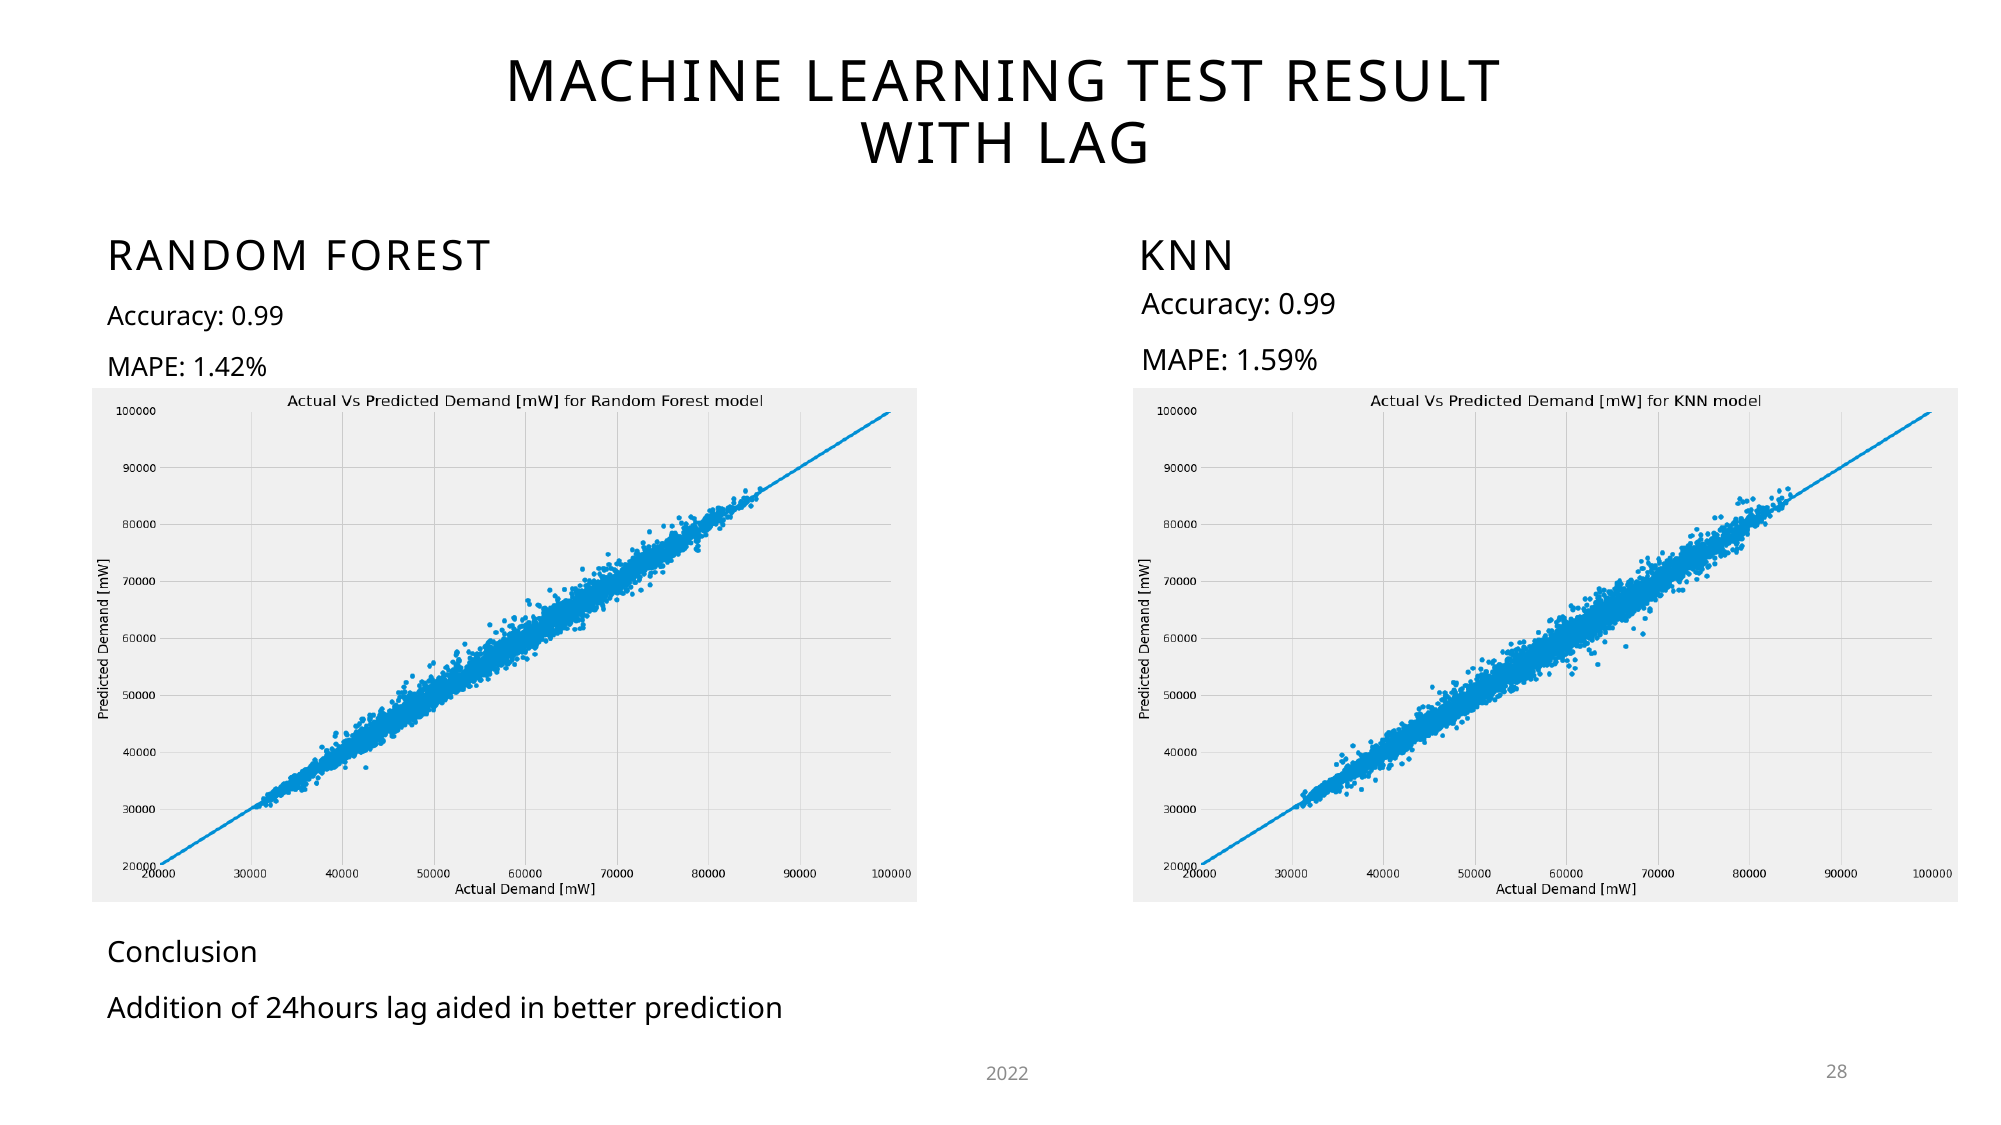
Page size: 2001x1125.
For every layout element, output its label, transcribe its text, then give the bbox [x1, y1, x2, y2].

title Machine Learning test result with lag [254, 45, 1756, 184]
text_box knn [1123, 226, 1955, 287]
slide_number 2022 [971, 1052, 1127, 1103]
picture [1133, 388, 1958, 902]
text_box Conclusion Addition of 24hours lag aided in better prediction [92, 925, 1209, 1052]
text_box Accuracy: 0.99 MAPE: 1.59% [1126, 277, 1958, 404]
picture [92, 388, 917, 902]
list Random forest [92, 226, 917, 287]
slide_number 28 [1755, 1042, 1863, 1103]
list Accuracy: 0.99 MAPE: 1.42% [92, 291, 917, 388]
